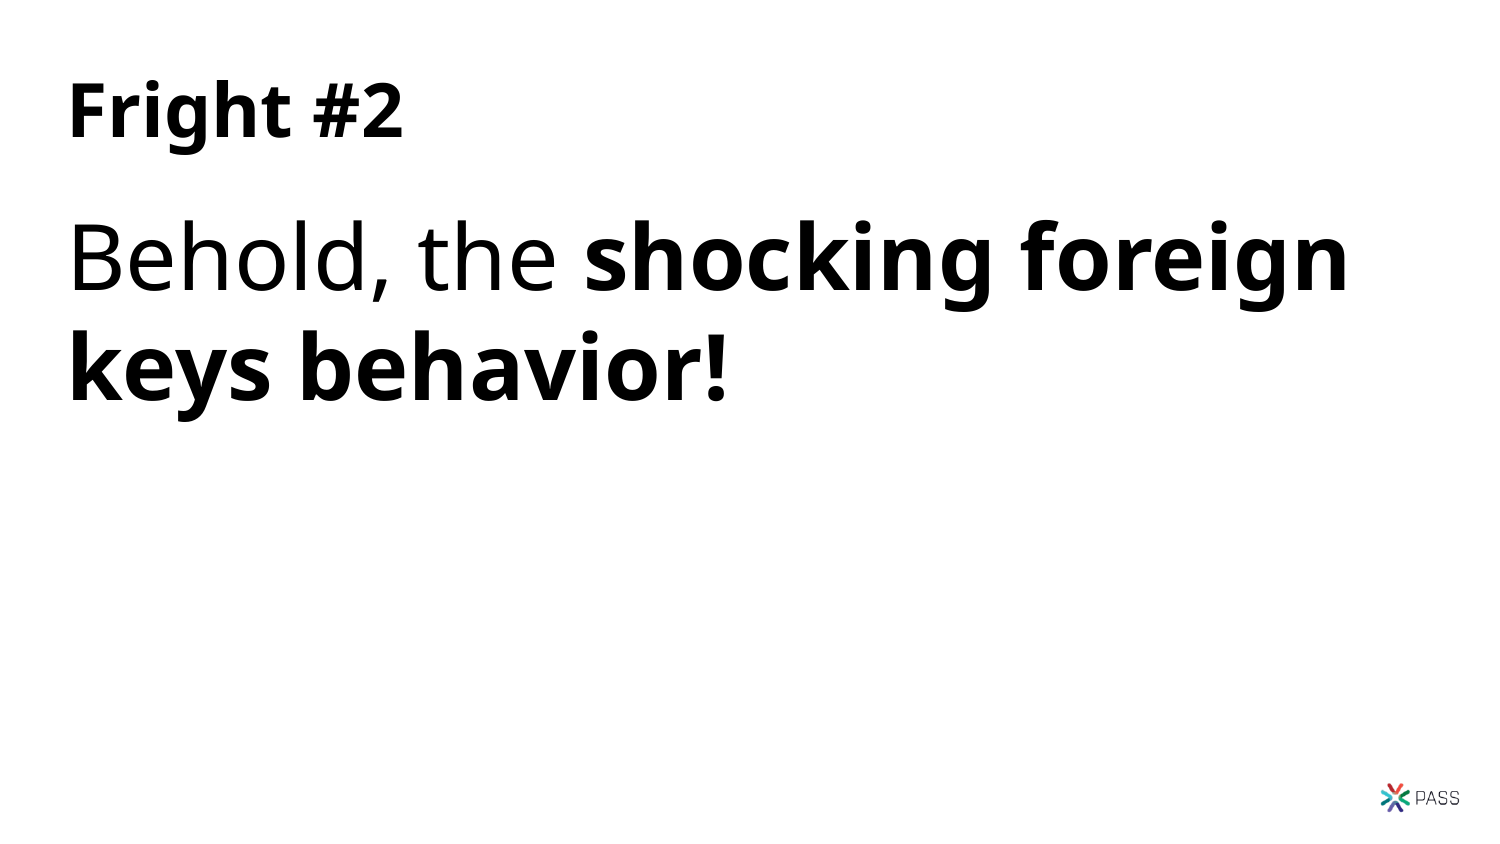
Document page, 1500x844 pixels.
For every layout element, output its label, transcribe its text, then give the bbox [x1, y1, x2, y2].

picture [1379, 781, 1460, 814]
list Behold, the shocking foreign keys behavior! [51, 191, 1452, 753]
title Fright #2 [51, 71, 1443, 173]
